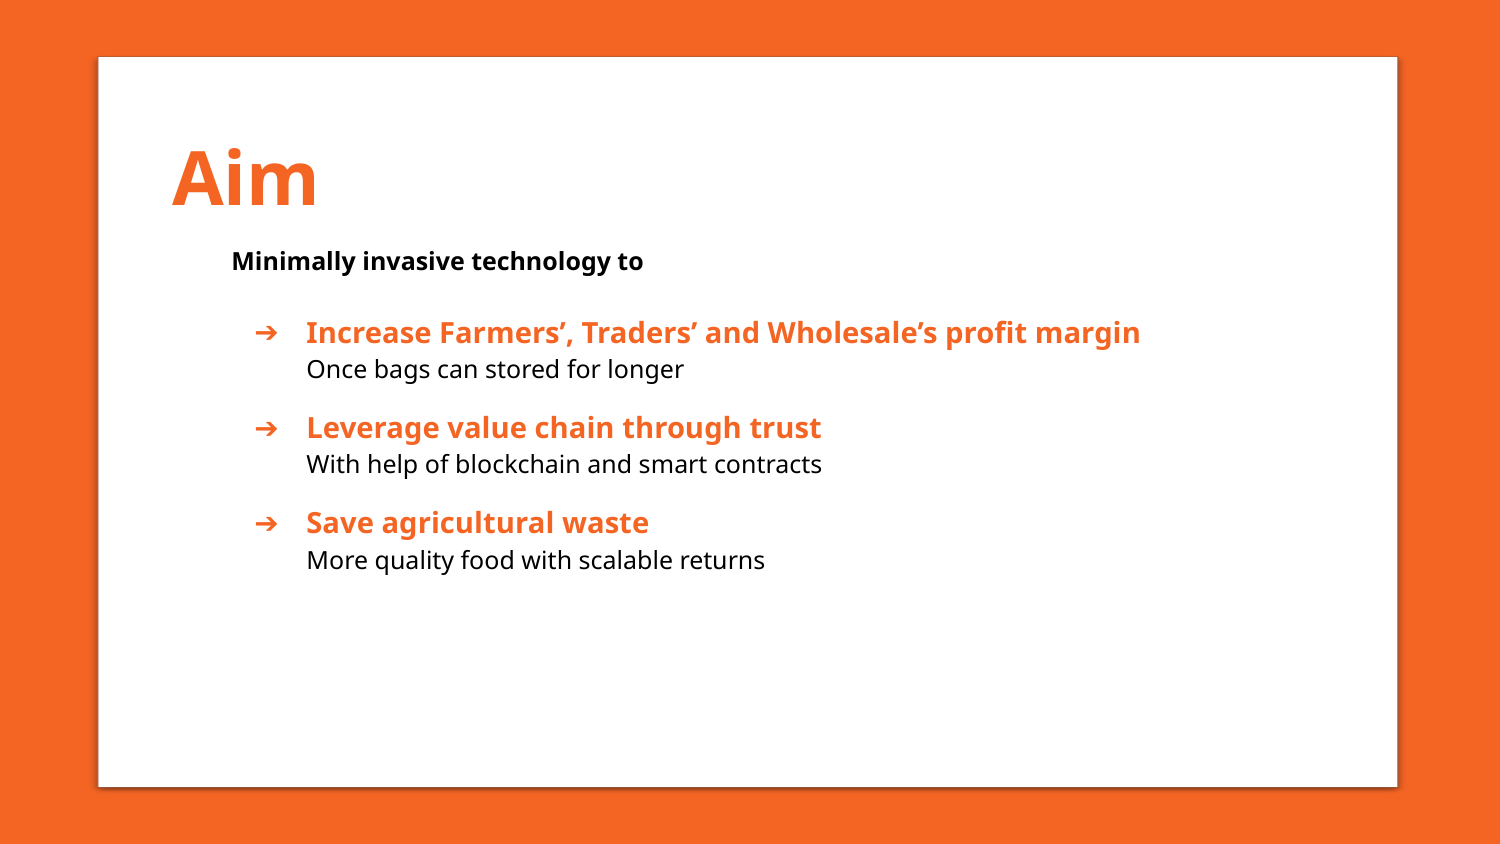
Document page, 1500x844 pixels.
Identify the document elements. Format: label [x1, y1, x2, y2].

picture [45, 26, 1451, 818]
